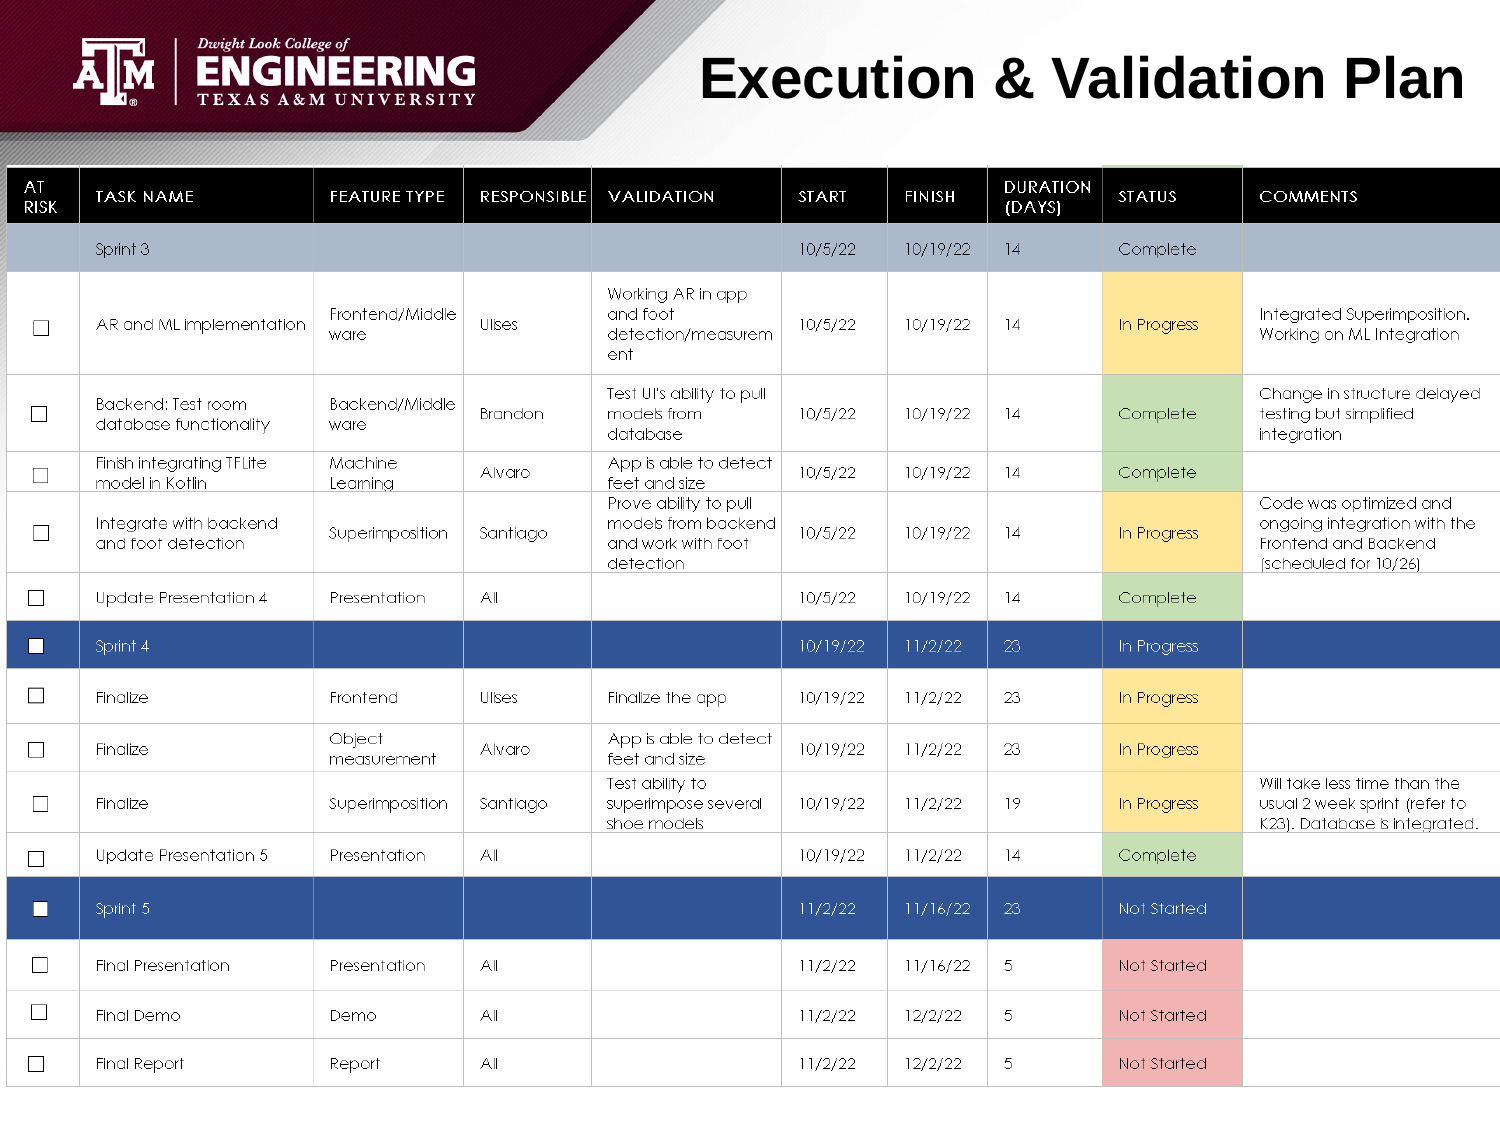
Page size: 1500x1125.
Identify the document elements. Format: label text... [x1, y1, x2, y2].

title Execution & Validation Plan [416, 9, 1500, 141]
picture [0, 0, 1500, 1125]
